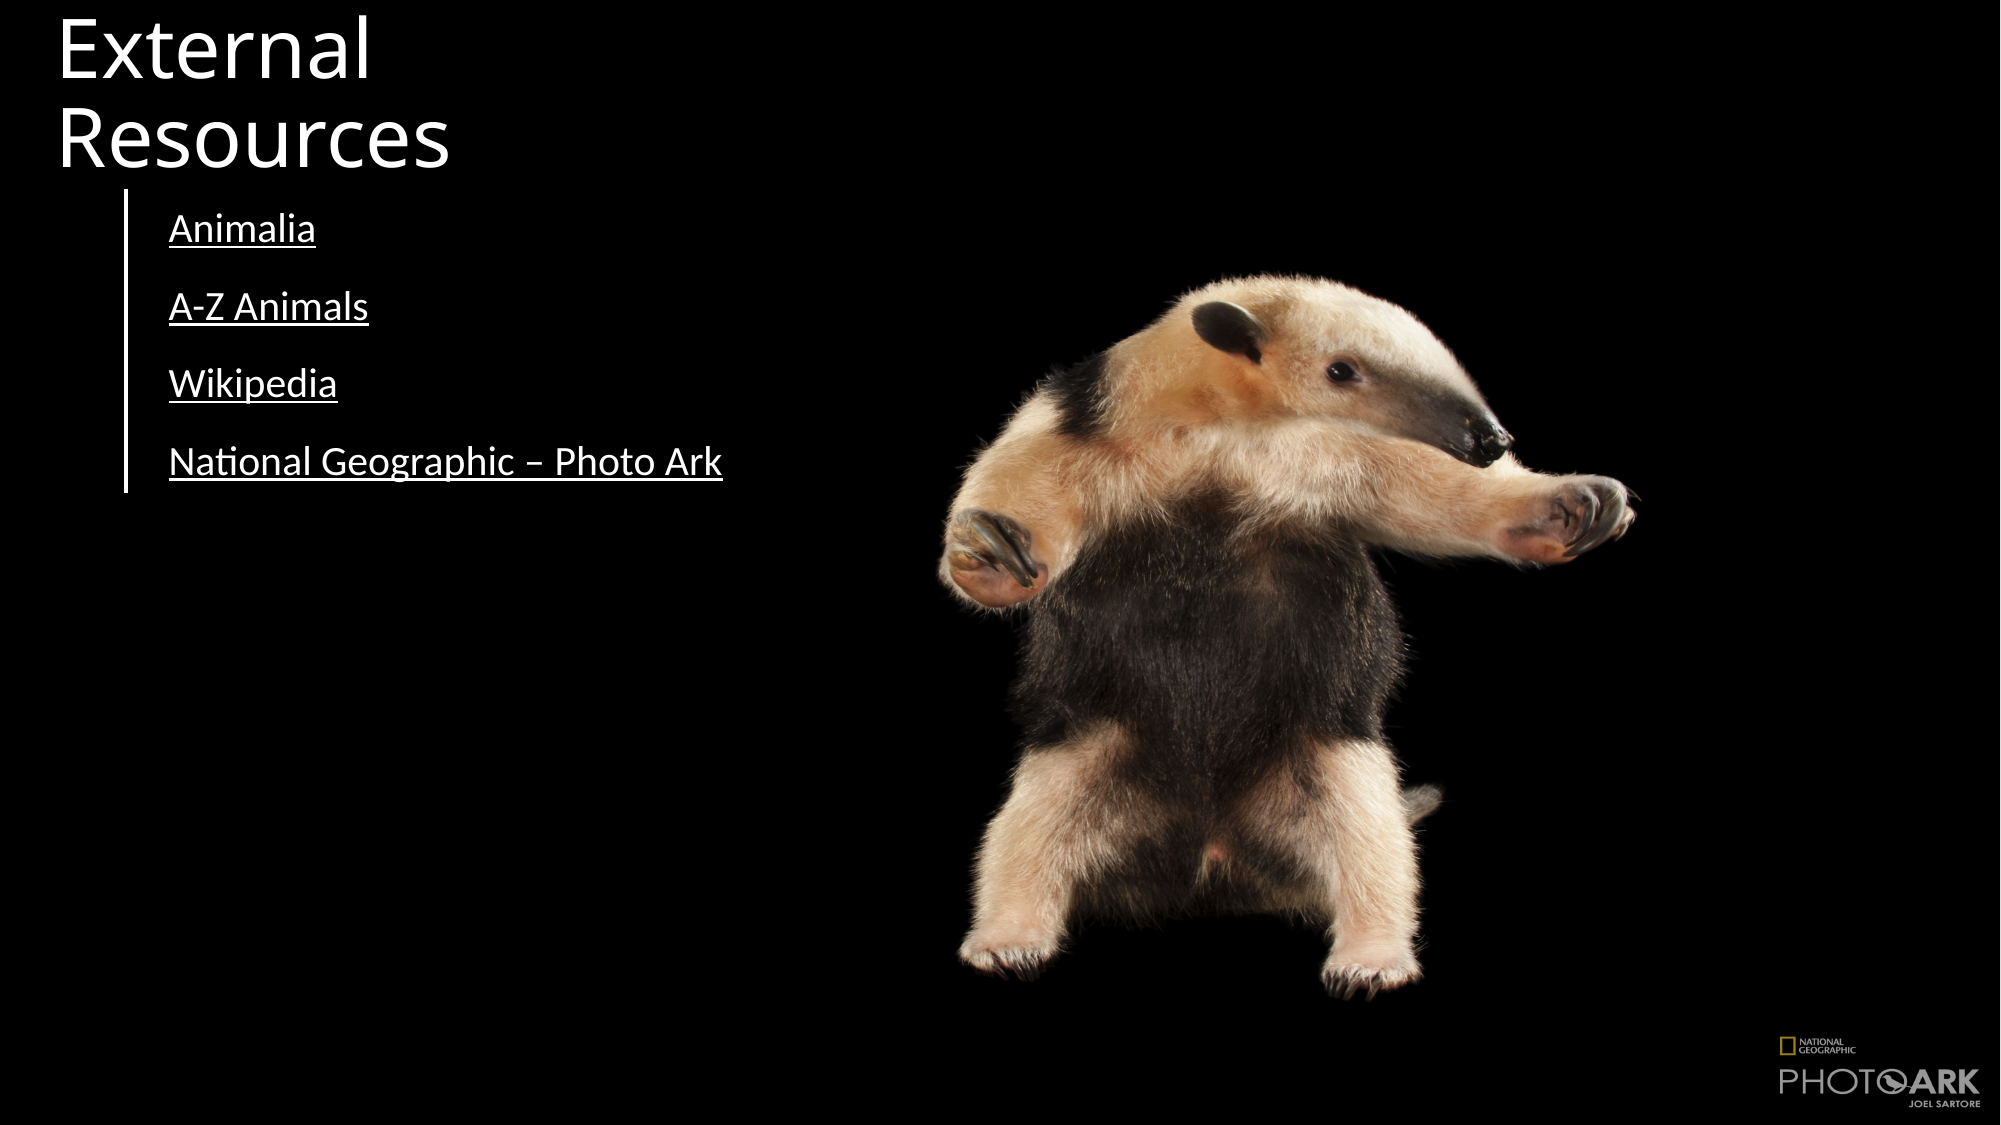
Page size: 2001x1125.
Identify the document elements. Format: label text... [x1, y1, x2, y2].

text_box Animalia A-Z Animals Wikipedia National Geographic – Photo Ark [153, 175, 795, 495]
text_box External Resources [40, 0, 769, 194]
text_box [0, 0, 2000, 1125]
